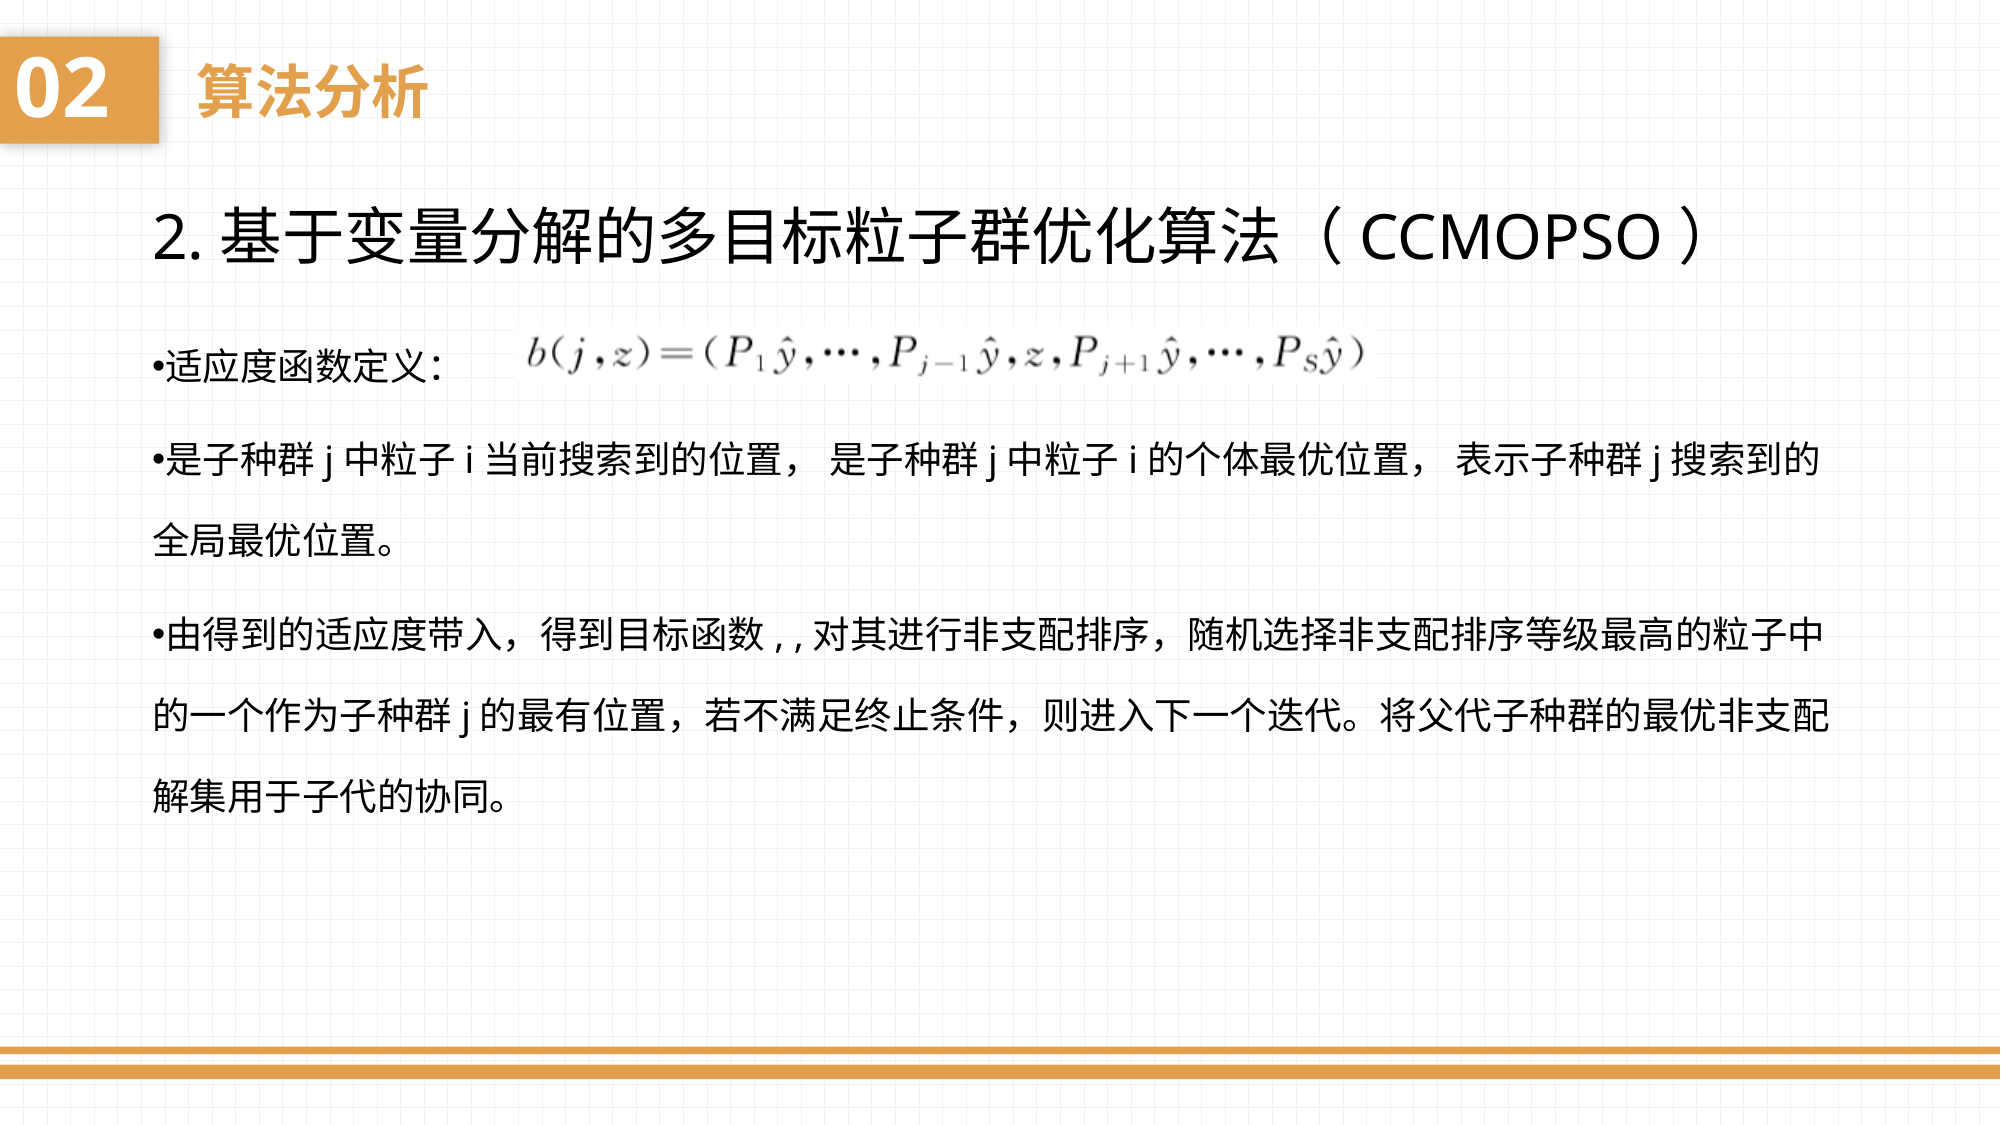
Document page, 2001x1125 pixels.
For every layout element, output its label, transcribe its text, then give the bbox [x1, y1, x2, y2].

list 算法分析 [182, 36, 1238, 144]
text_box 2.基于变量分解的多目标粒子群优化算法（CCMOPSO） [137, 167, 1863, 276]
list 02 [0, 36, 160, 144]
picture [514, 326, 1376, 383]
